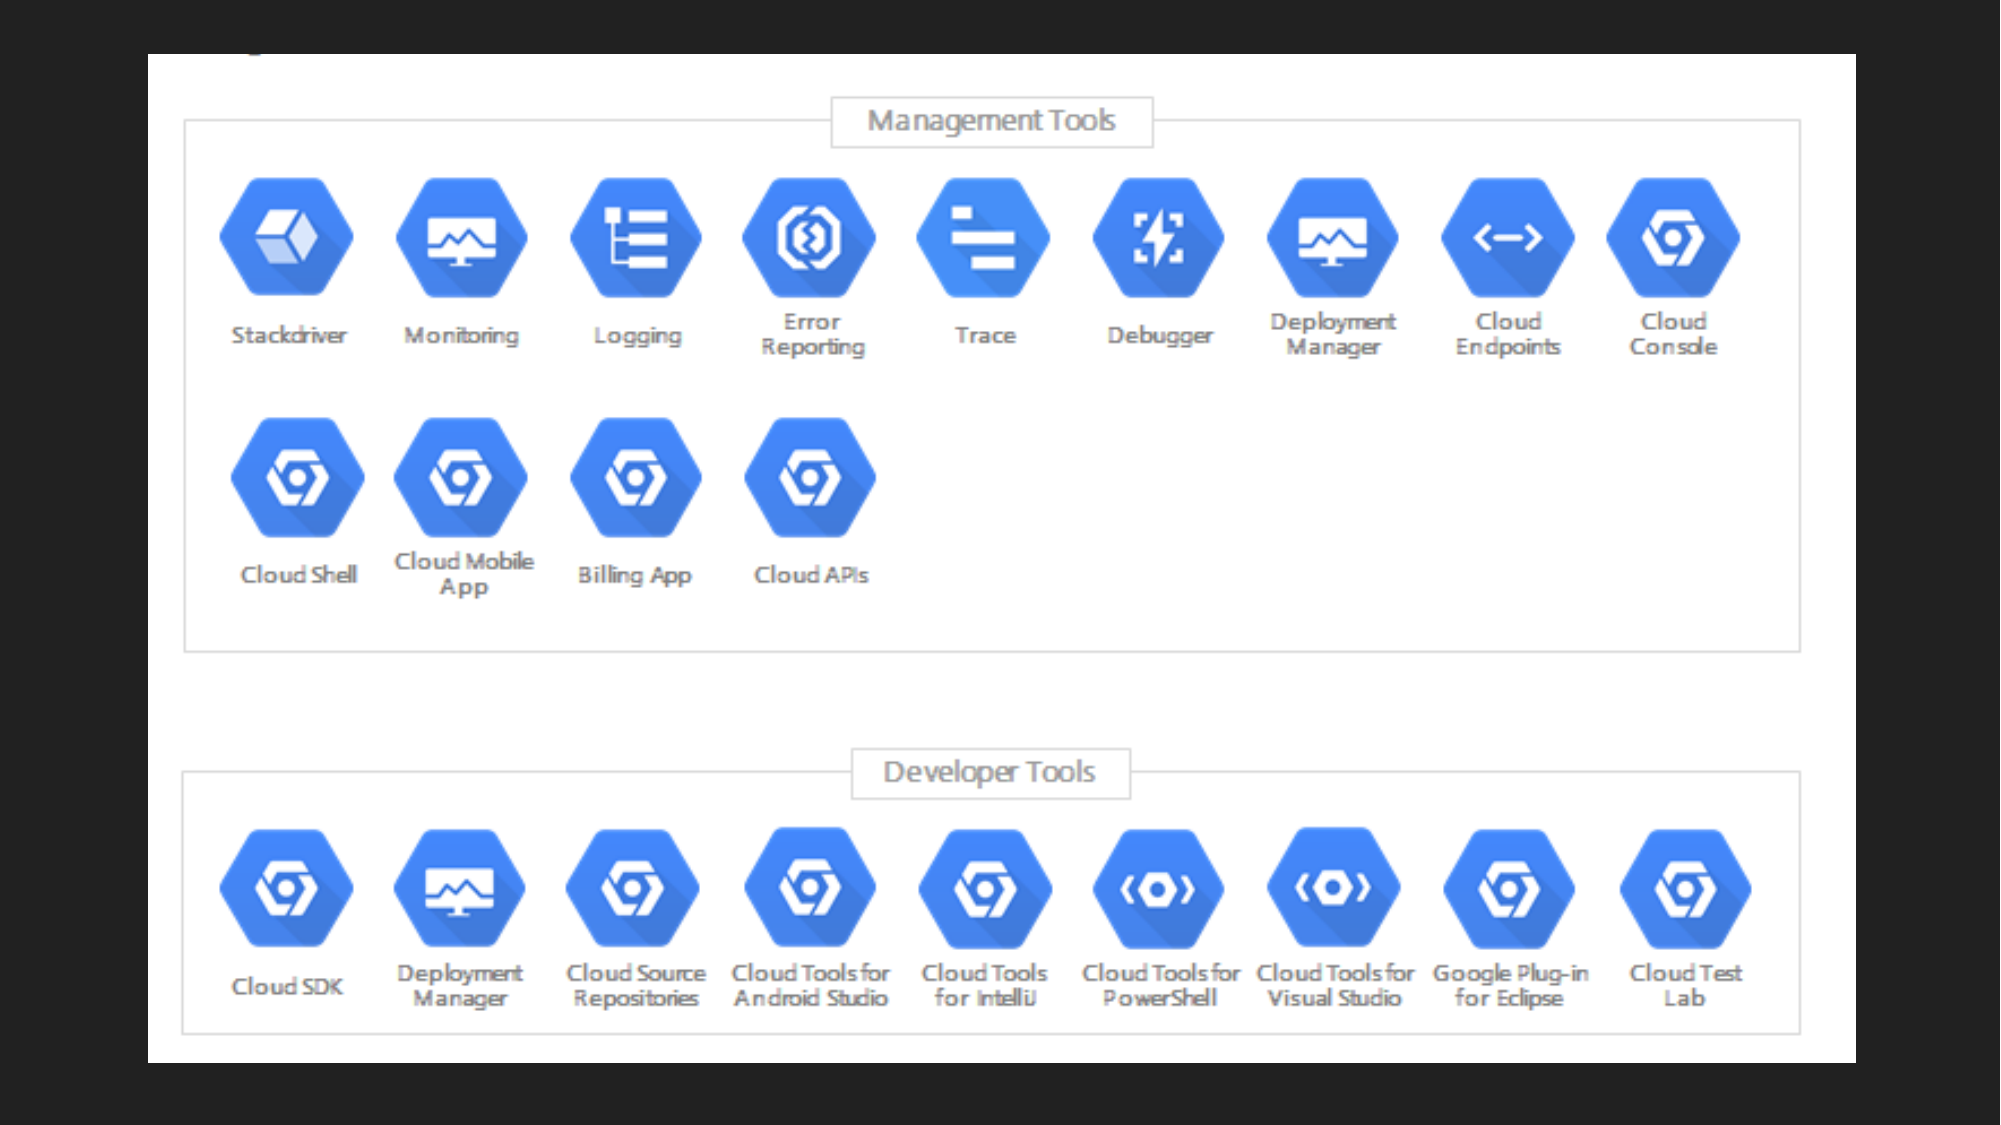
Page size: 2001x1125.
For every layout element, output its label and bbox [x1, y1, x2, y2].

picture [147, 54, 1856, 1064]
